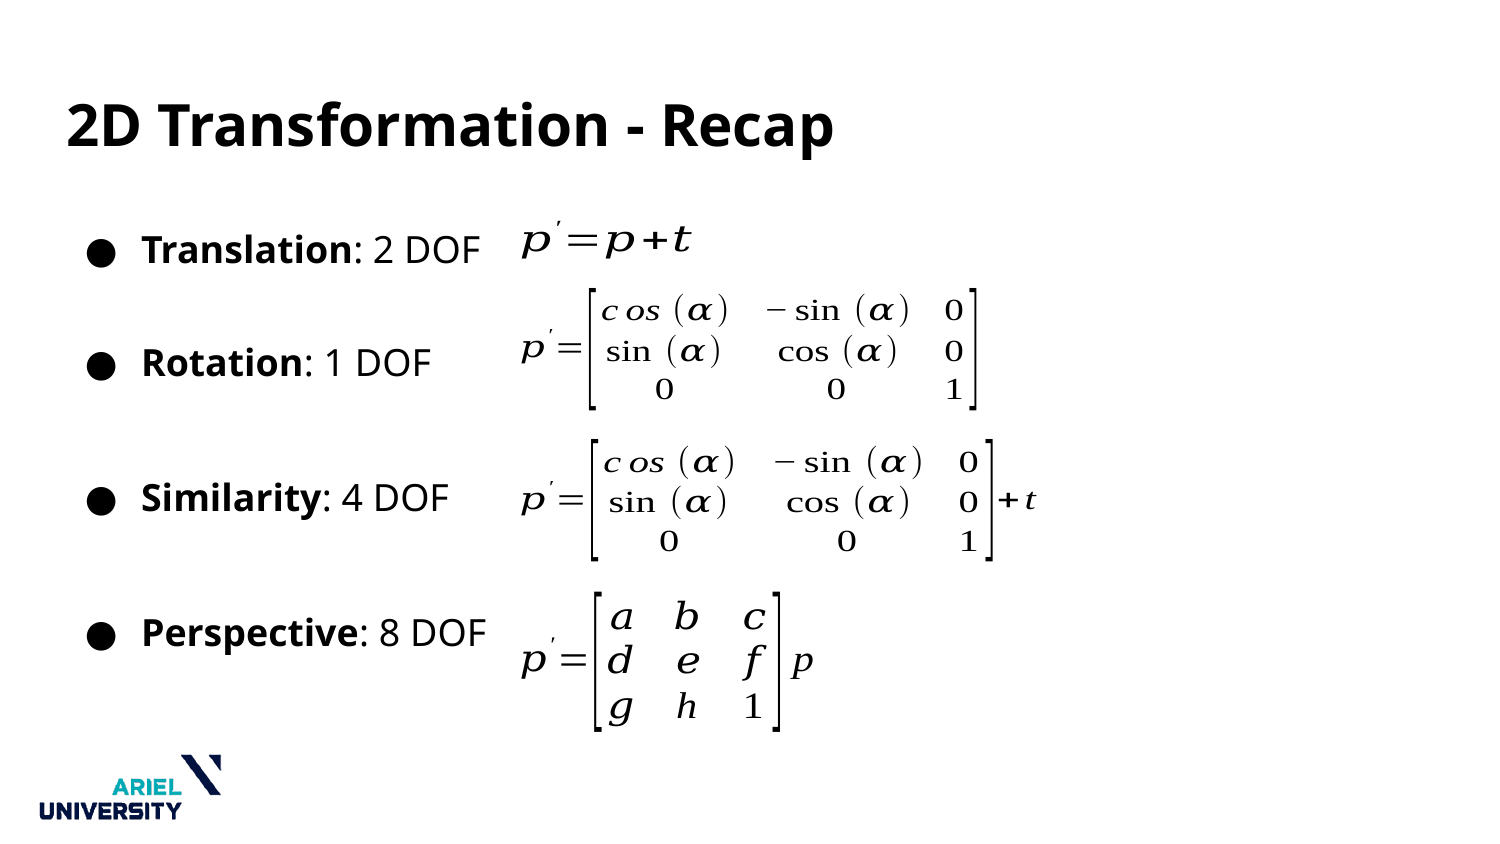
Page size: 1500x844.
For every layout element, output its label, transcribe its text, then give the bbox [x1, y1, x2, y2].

picture [14, 743, 246, 830]
list Translation: 2 DOF Rotation: 1 DOF Similarity: 4 DOF Perspective: 8 DOF [51, 189, 520, 750]
title 2D Transformation - Recap [51, 72, 1449, 167]
